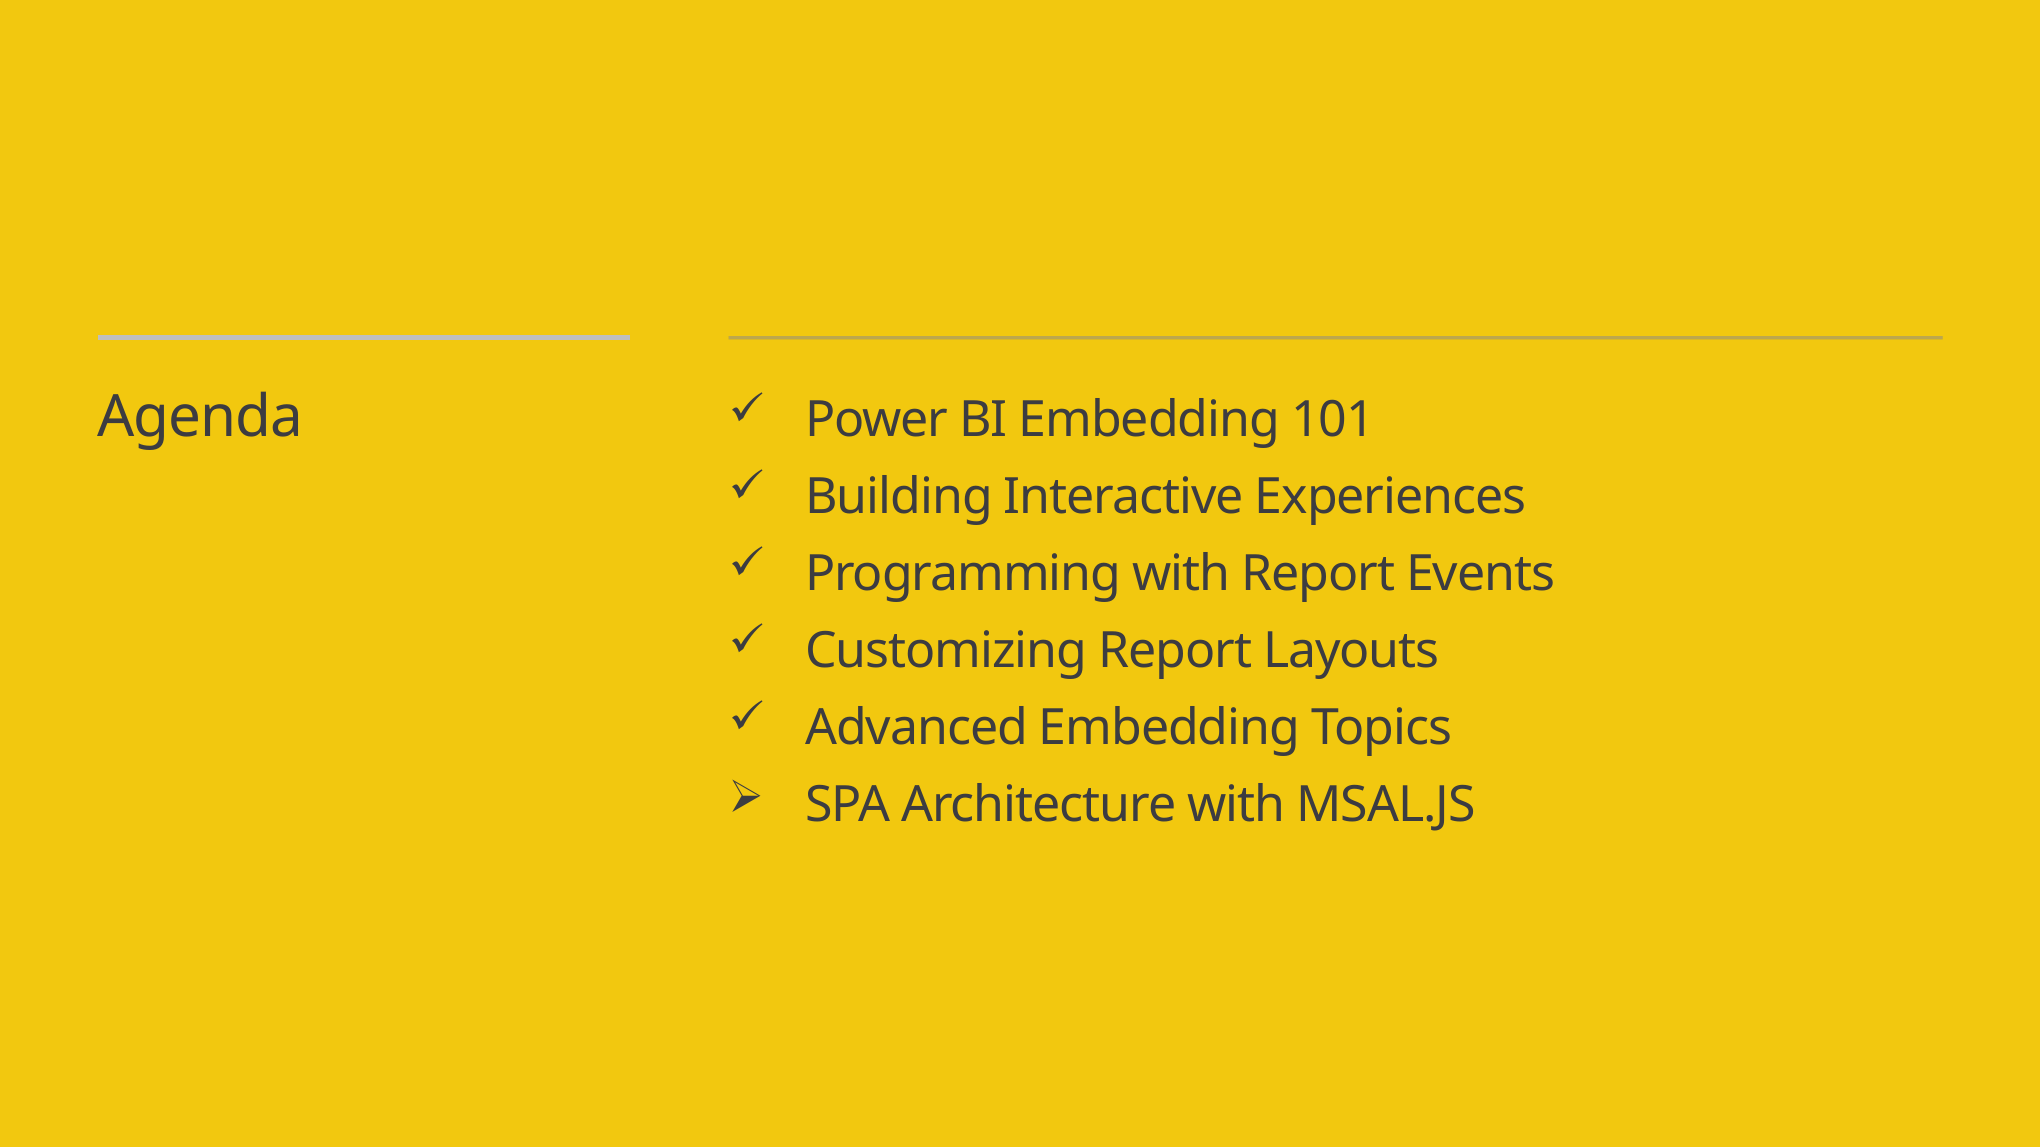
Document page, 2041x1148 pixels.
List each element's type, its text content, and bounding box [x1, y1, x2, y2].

list Power BI Embedding 101 Building Interactive Experiences Programming with Report Events Customizing Report Layouts Advanced Embedding Topics SPA Architecture with MSAL.JS [728, 386, 2008, 1067]
title Agenda [97, 386, 631, 451]
